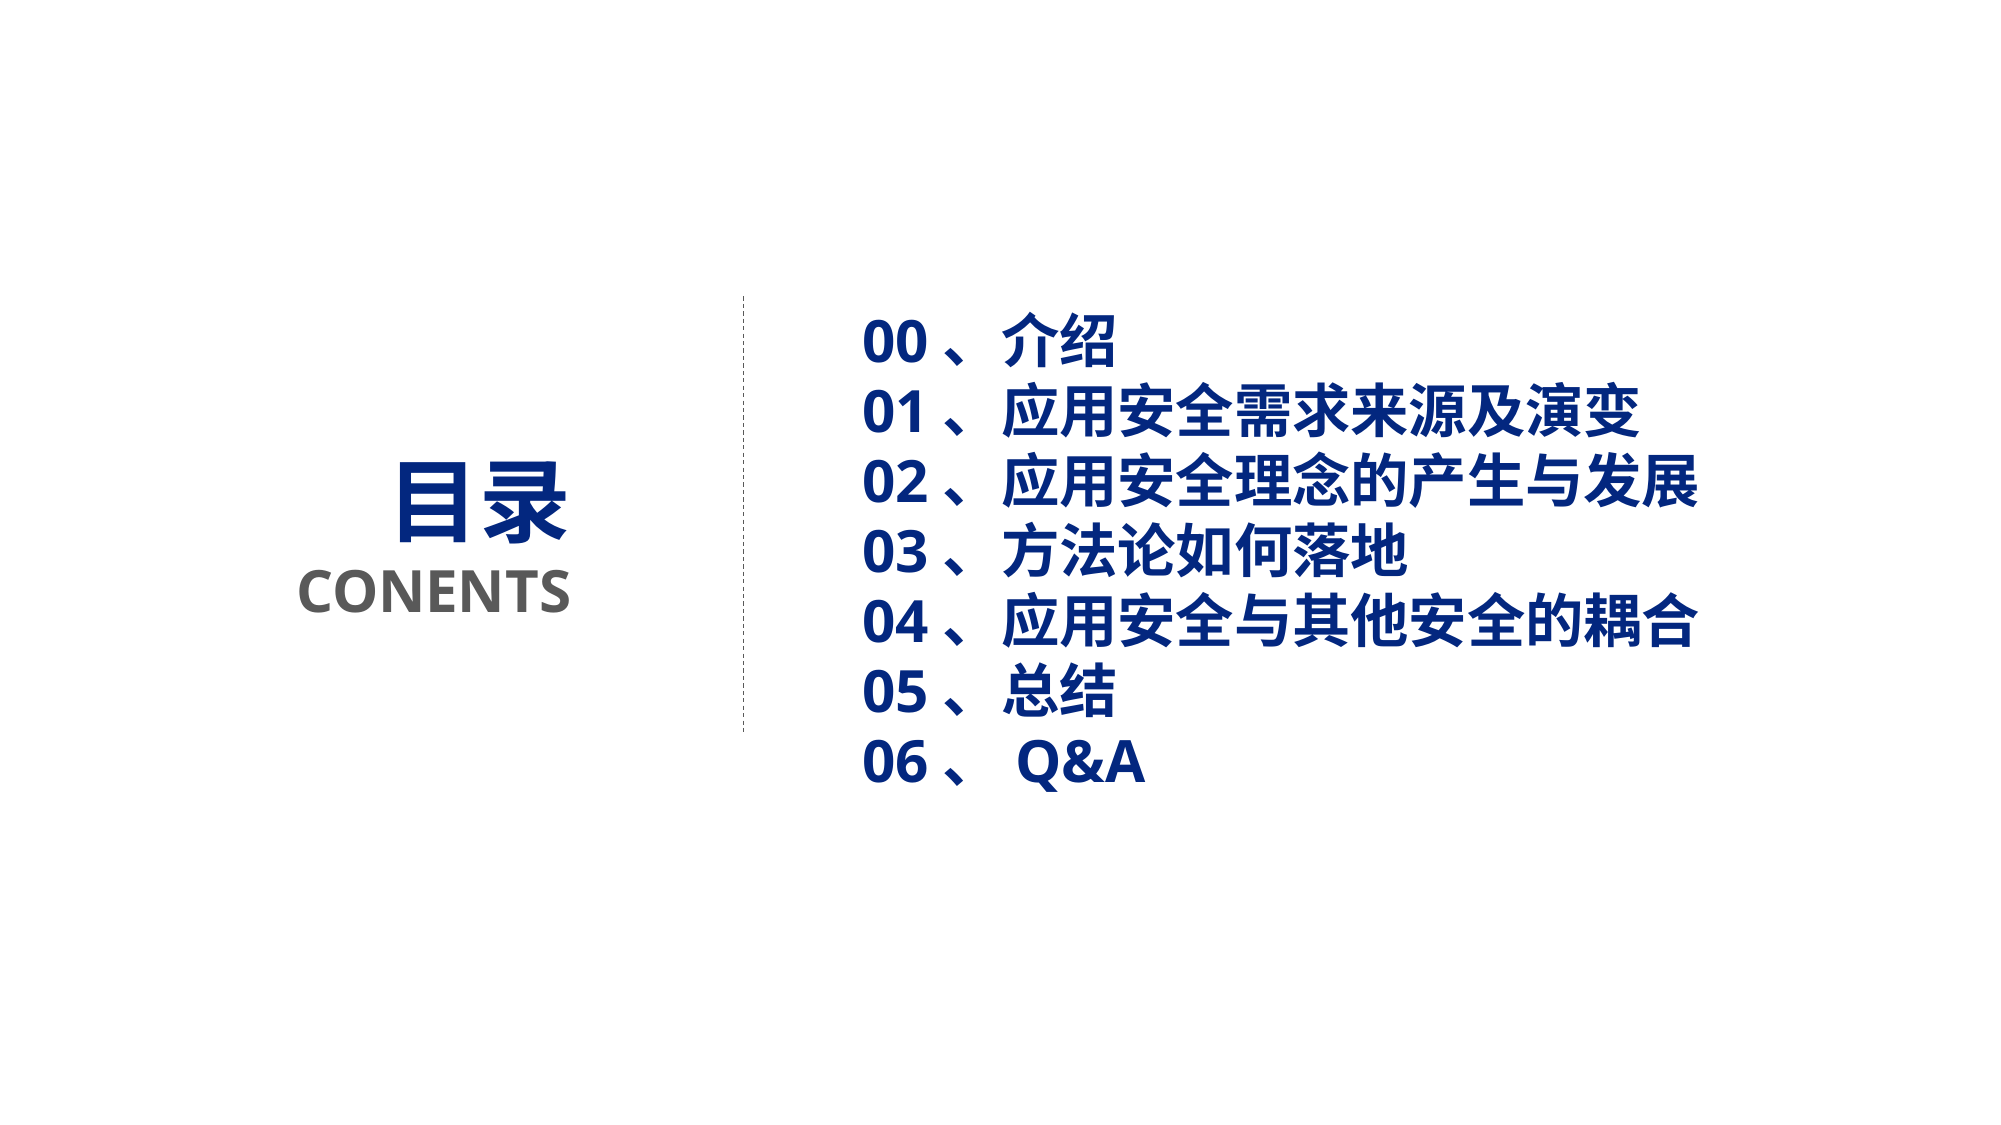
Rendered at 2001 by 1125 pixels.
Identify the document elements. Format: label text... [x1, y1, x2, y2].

text_box 目录 CONENTS [245, 436, 586, 632]
text_box 00、介绍 01、应用安全需求来源及演变 02、应用安全理念的产生与发展 03、方法论如何落地 04、应用安全与其他安全的耦合 05、总结 06、Q&A [847, 296, 1775, 847]
